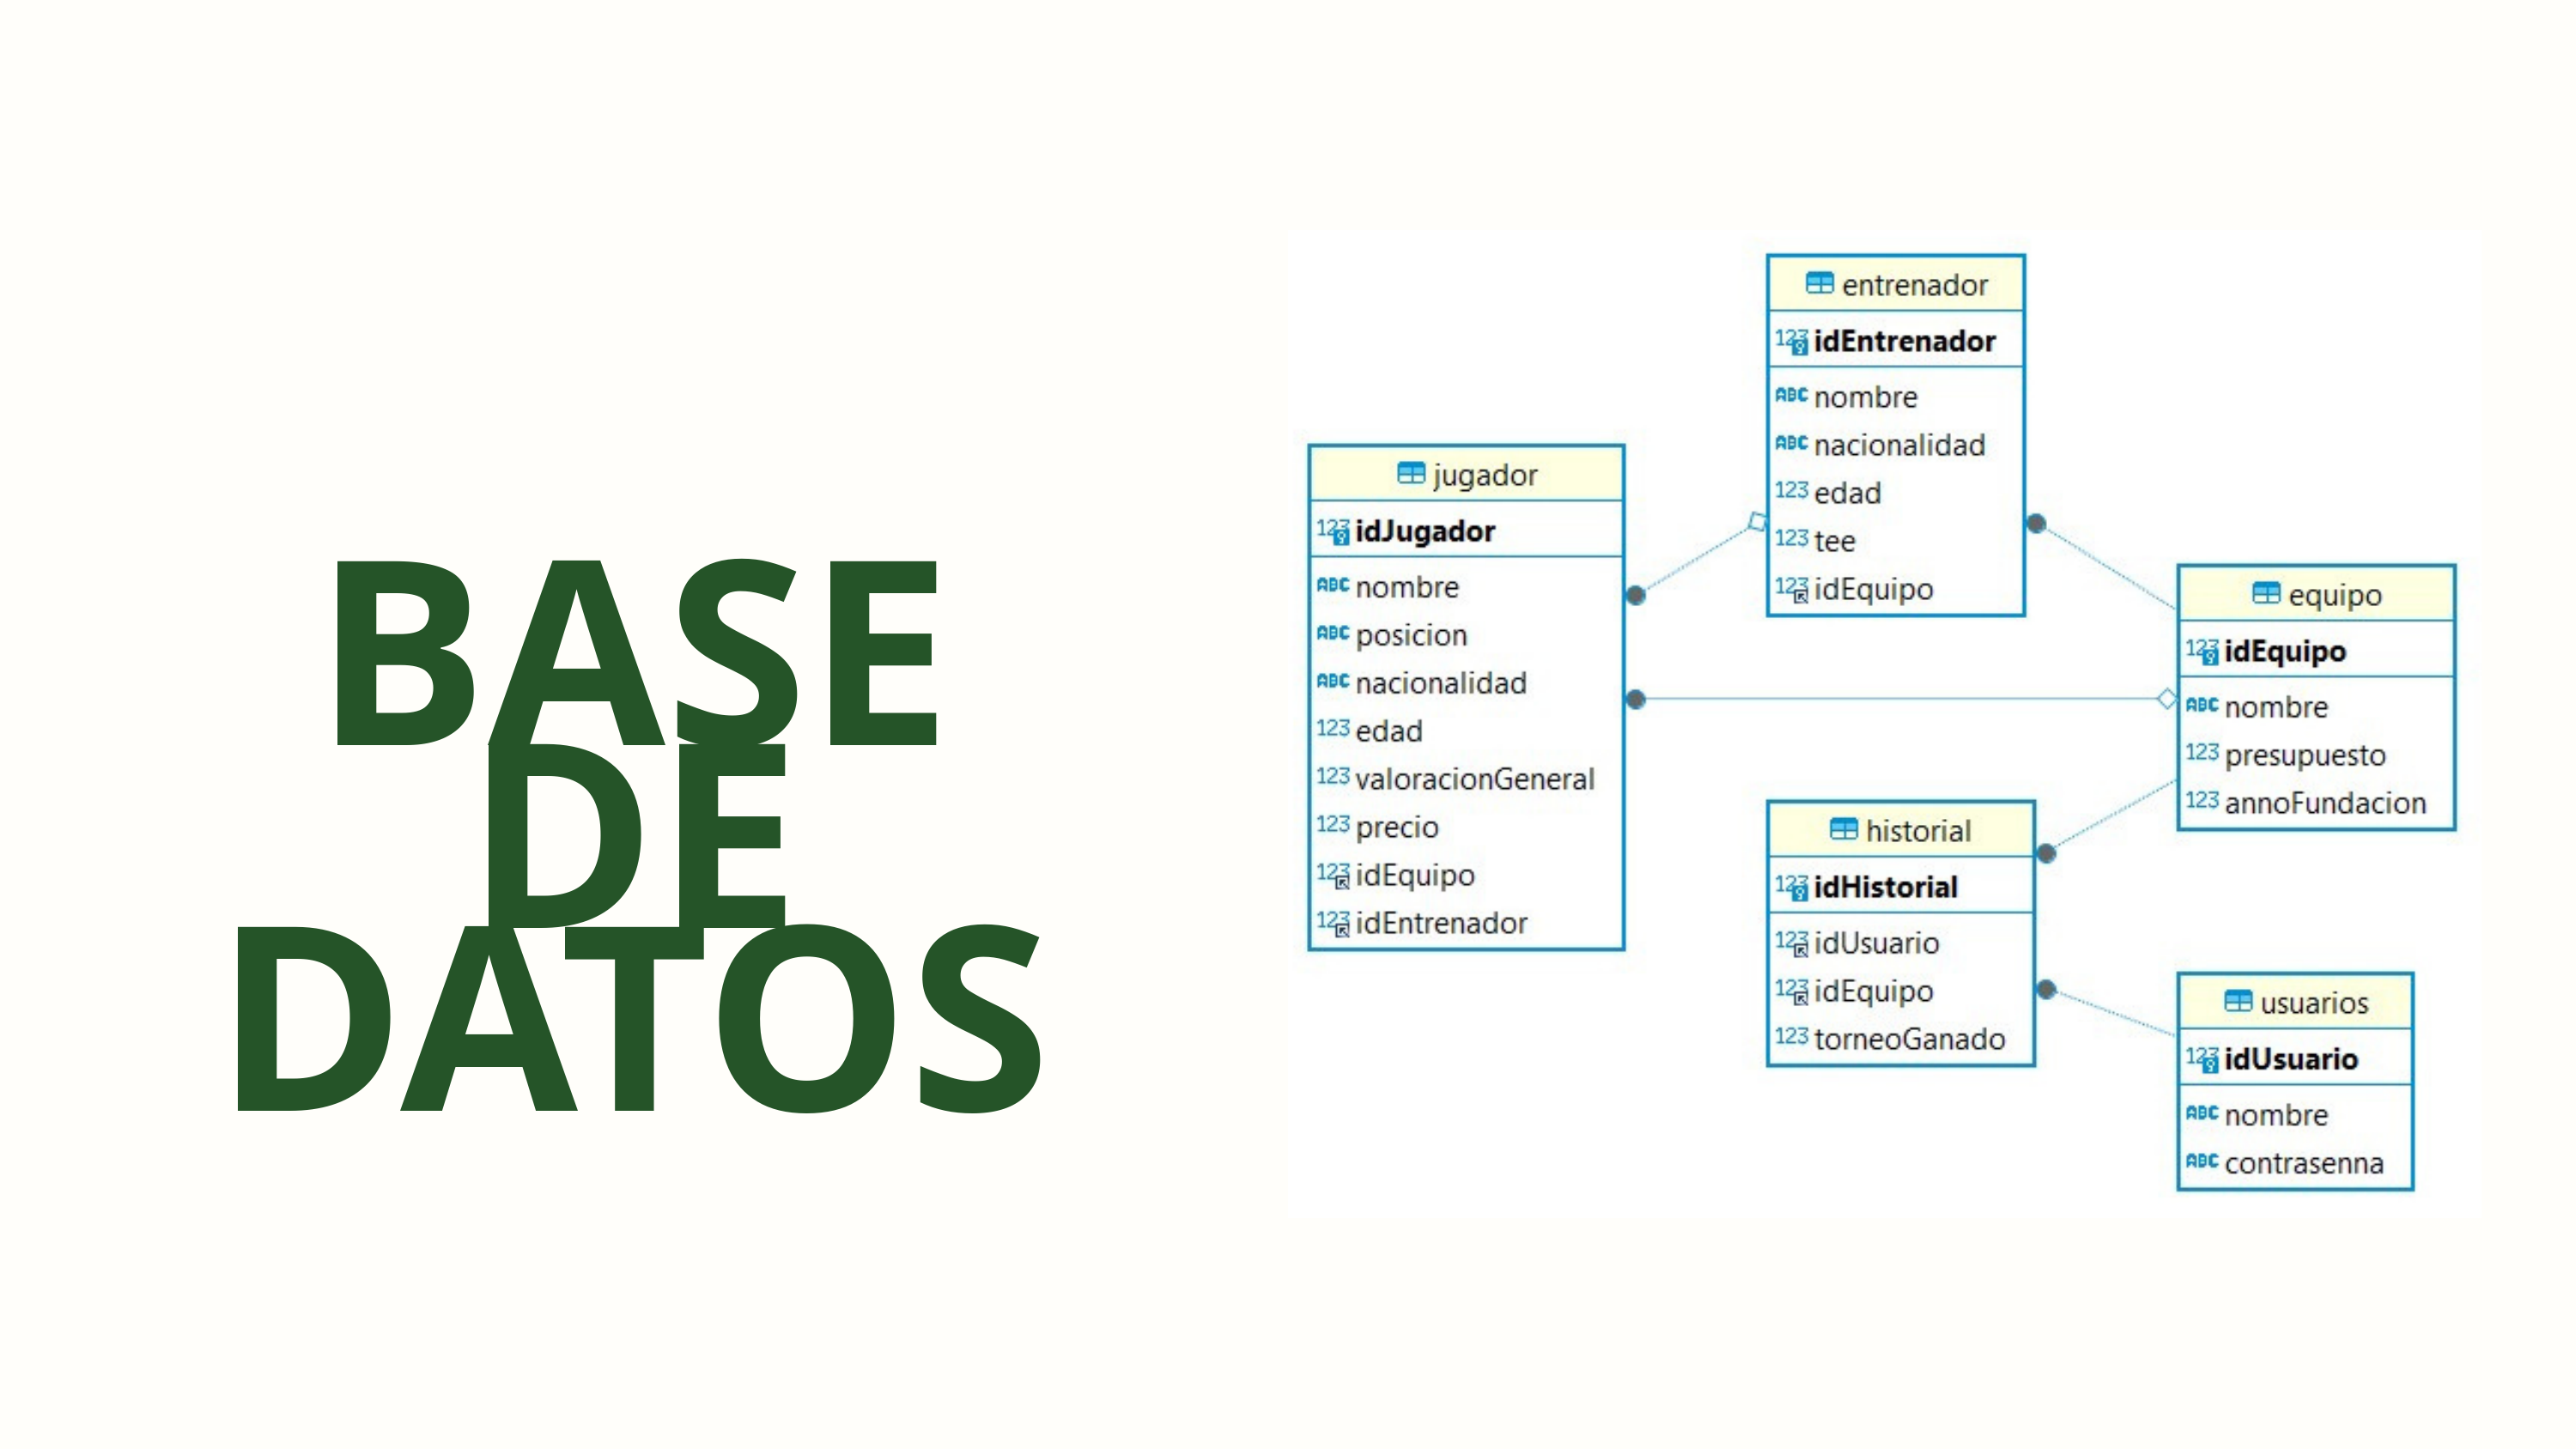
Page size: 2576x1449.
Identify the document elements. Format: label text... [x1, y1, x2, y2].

text_box [1287, 230, 2482, 1218]
text_box BASE DE DATOS [144, 614, 1121, 1163]
